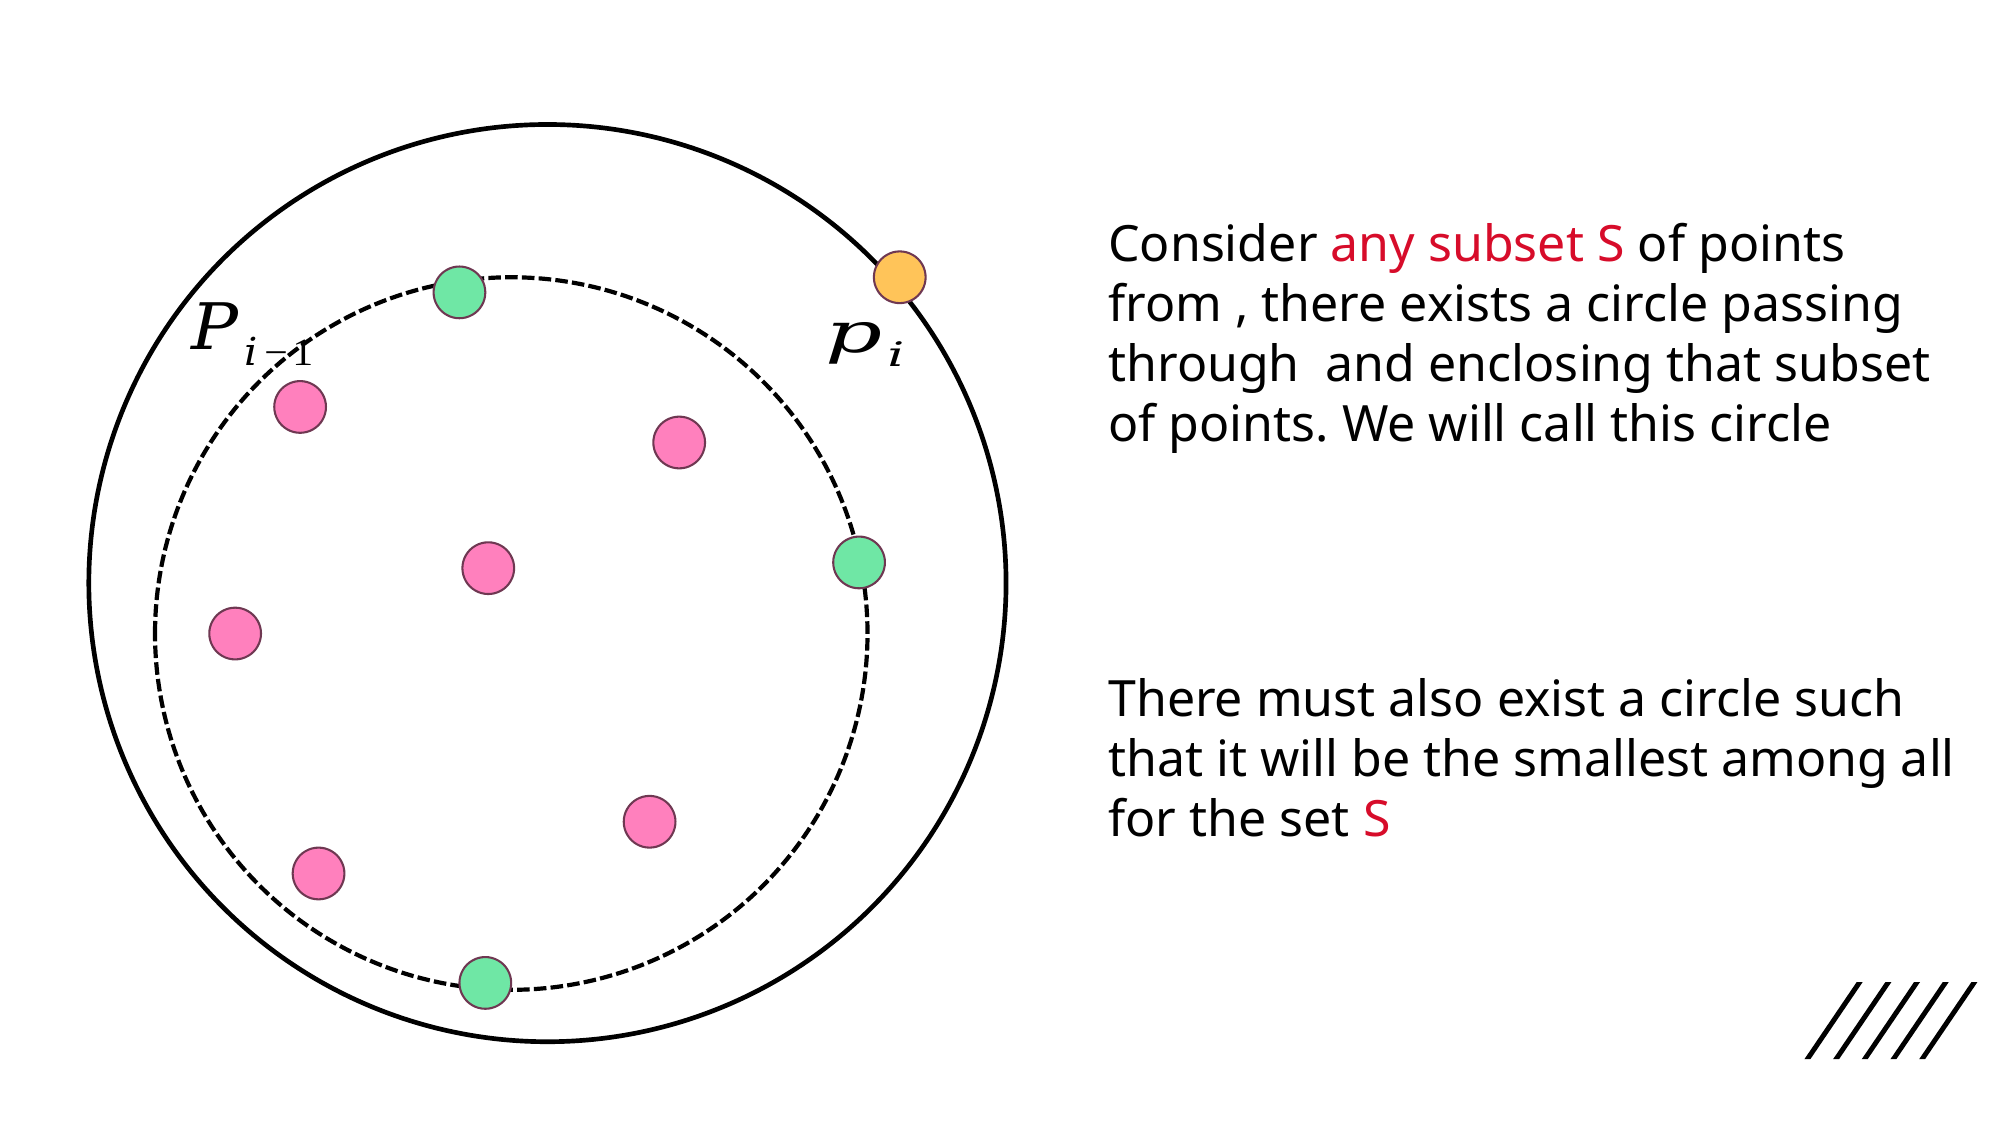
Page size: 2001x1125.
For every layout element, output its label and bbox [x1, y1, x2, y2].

text_box [872, 250, 927, 305]
text_box [87, 123, 1008, 1043]
